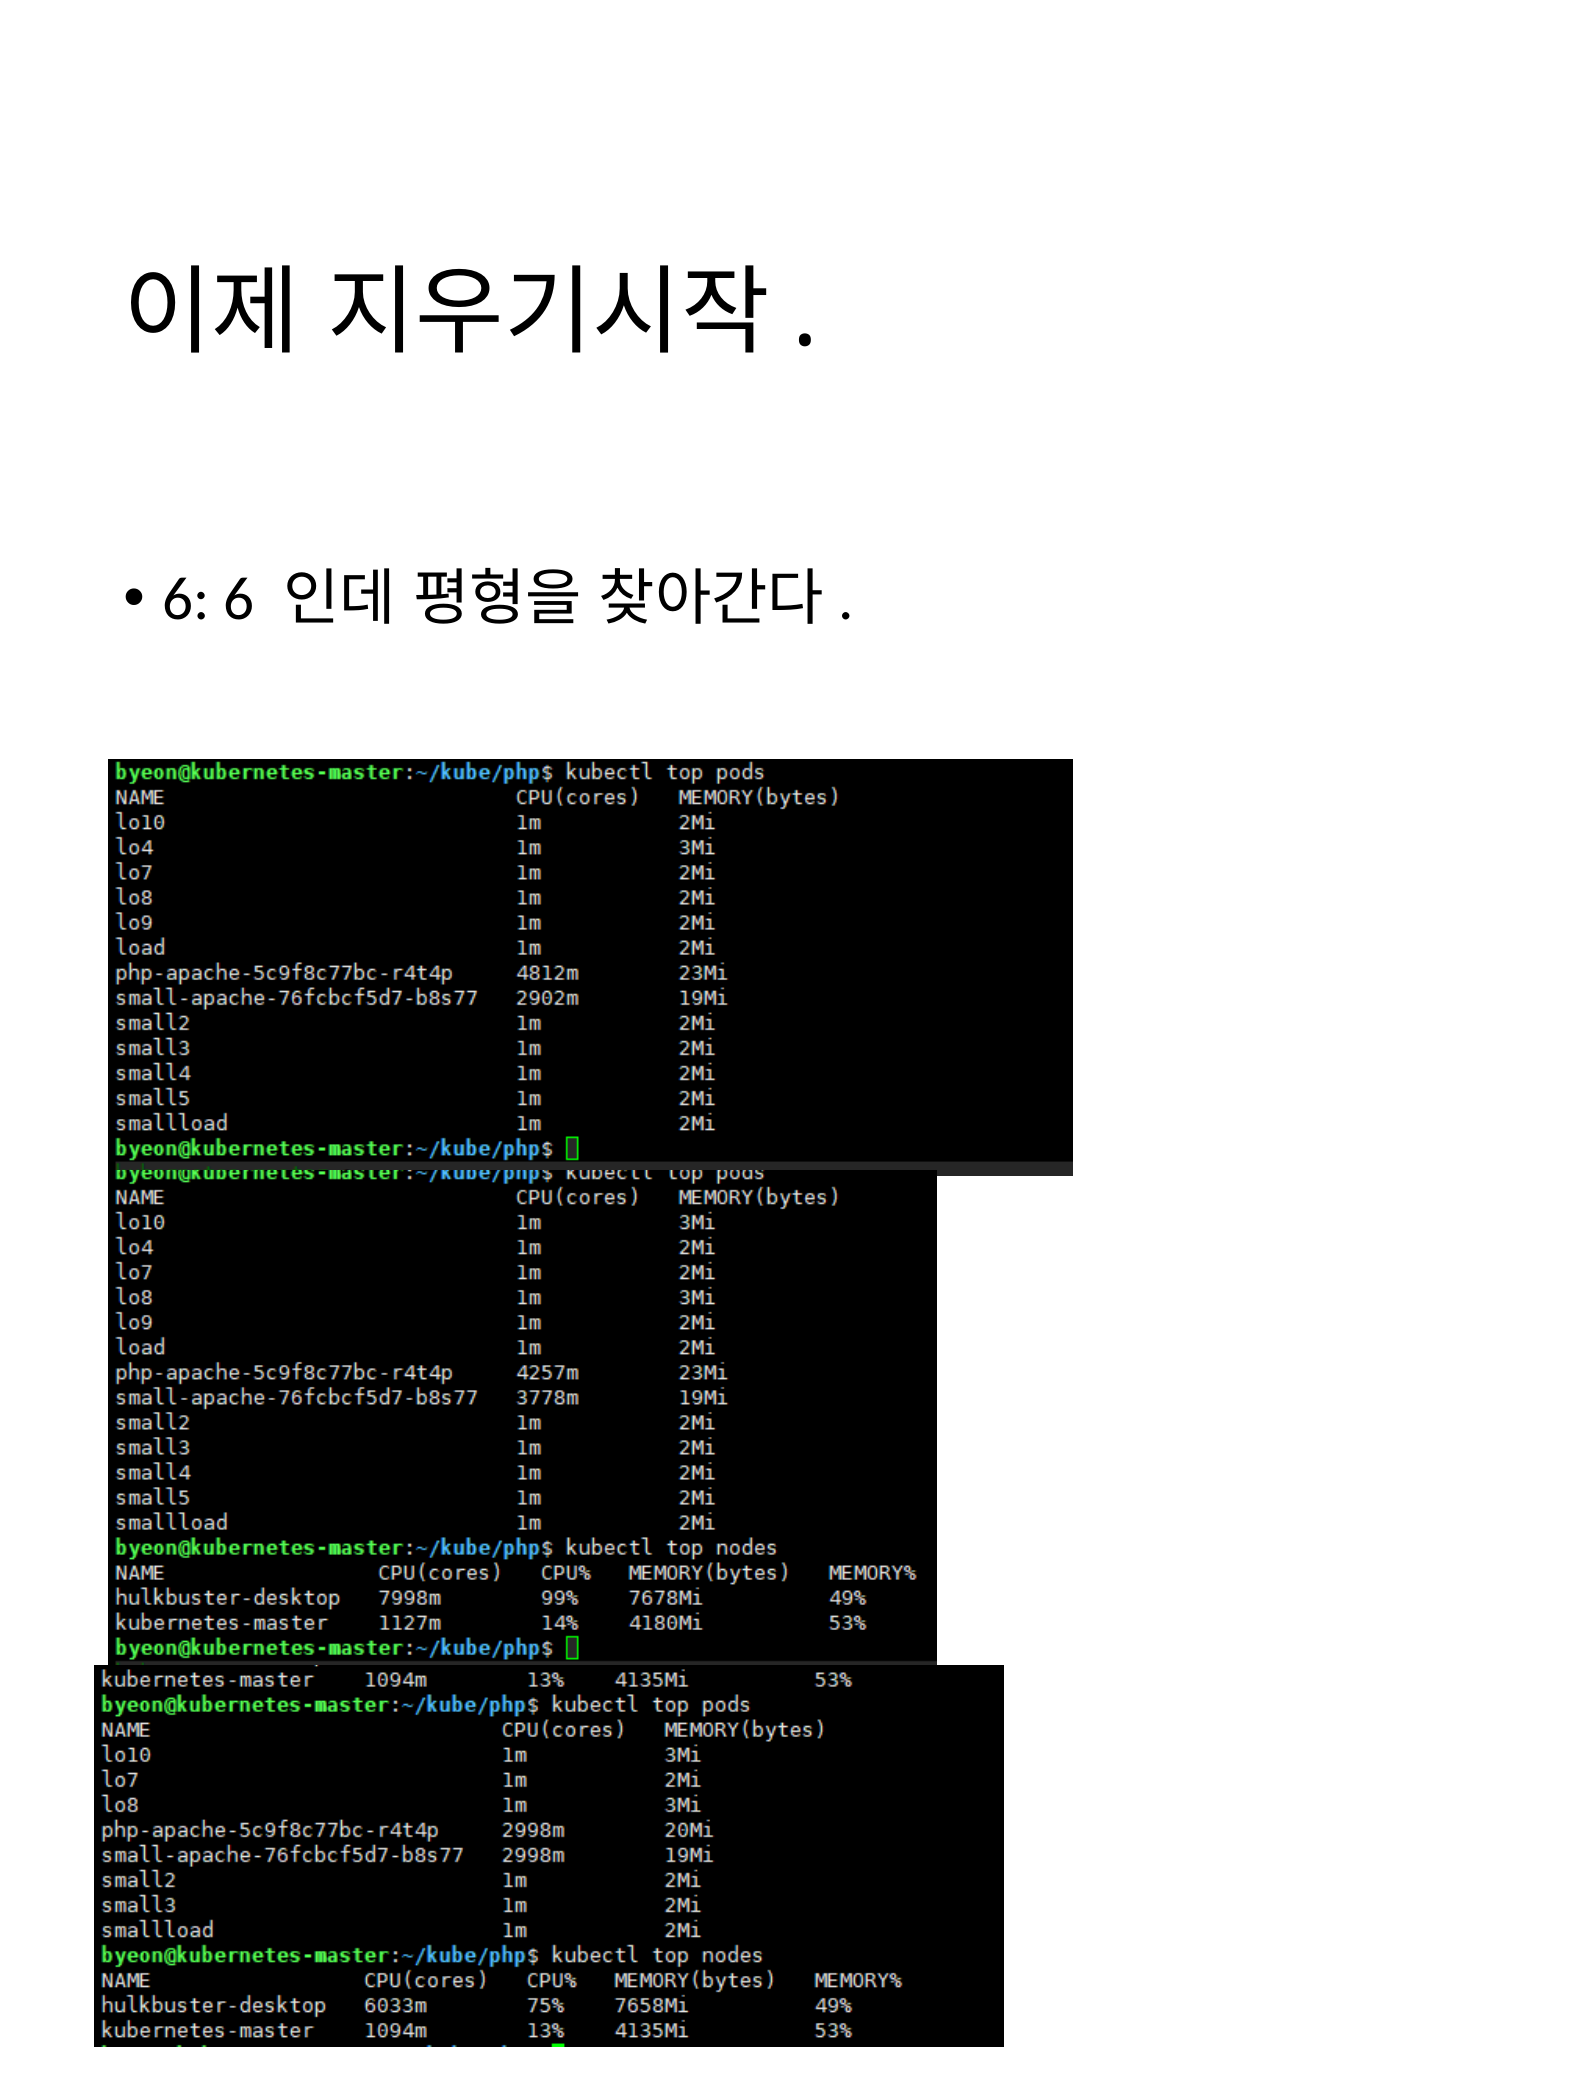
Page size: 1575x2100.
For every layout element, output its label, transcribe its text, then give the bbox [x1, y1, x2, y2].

picture [94, 759, 1073, 2048]
title 이제 지우기시작. [108, 111, 1467, 518]
list 6: 6 인데 평형을 찾아간다. [108, 559, 1467, 1892]
